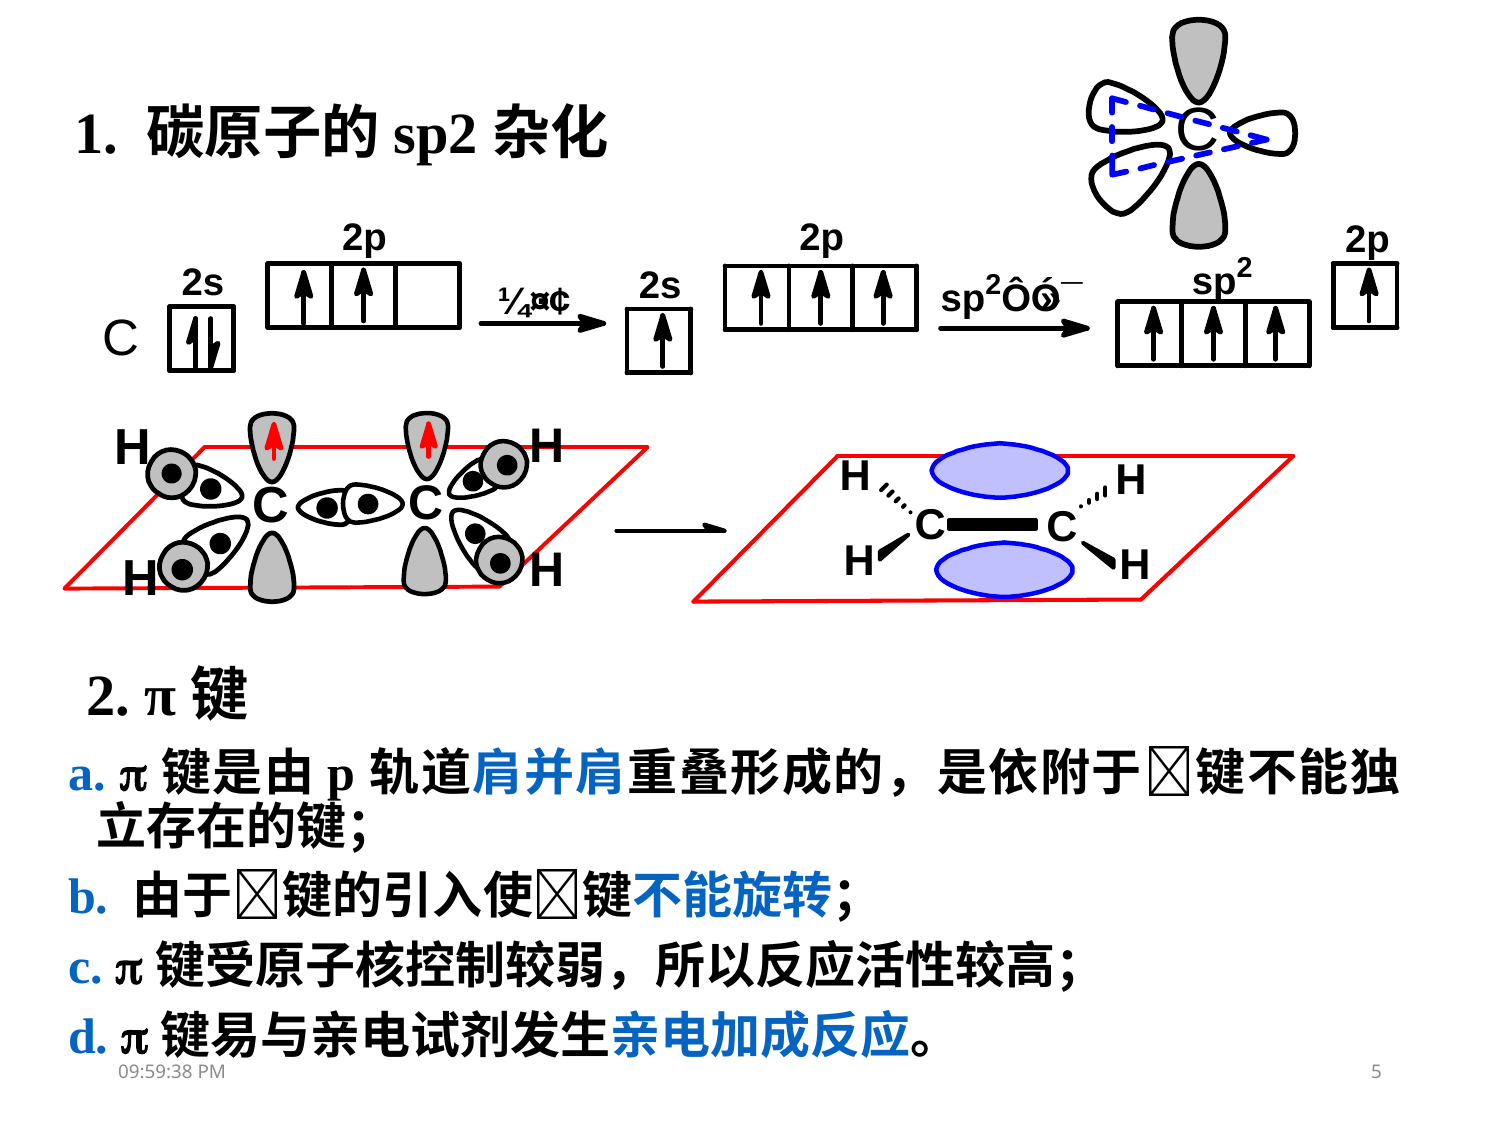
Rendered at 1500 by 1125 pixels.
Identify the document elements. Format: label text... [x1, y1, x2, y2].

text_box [337, 407, 566, 599]
text_box 2. π键 [71, 650, 264, 735]
list a. 键是由p轨道肩并肩重叠形成的，是依附于键不能独立存在的键； b. 由于键的引入使键不能旋转； c. 键受原子核控制较弱，所以反应活性较高； d. 键易与亲电试剂发生亲电加成反应。 [53, 739, 1416, 1090]
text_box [112, 407, 355, 610]
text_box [1080, 12, 1299, 250]
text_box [566, 444, 650, 591]
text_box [927, 437, 1076, 601]
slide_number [103, 1042, 441, 1103]
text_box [62, 444, 112, 591]
text_box 1. 碳原子的sp2杂化 [59, 87, 624, 173]
slide_number 5 [1059, 1042, 1397, 1103]
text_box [608, 449, 1296, 604]
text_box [100, 213, 1401, 391]
